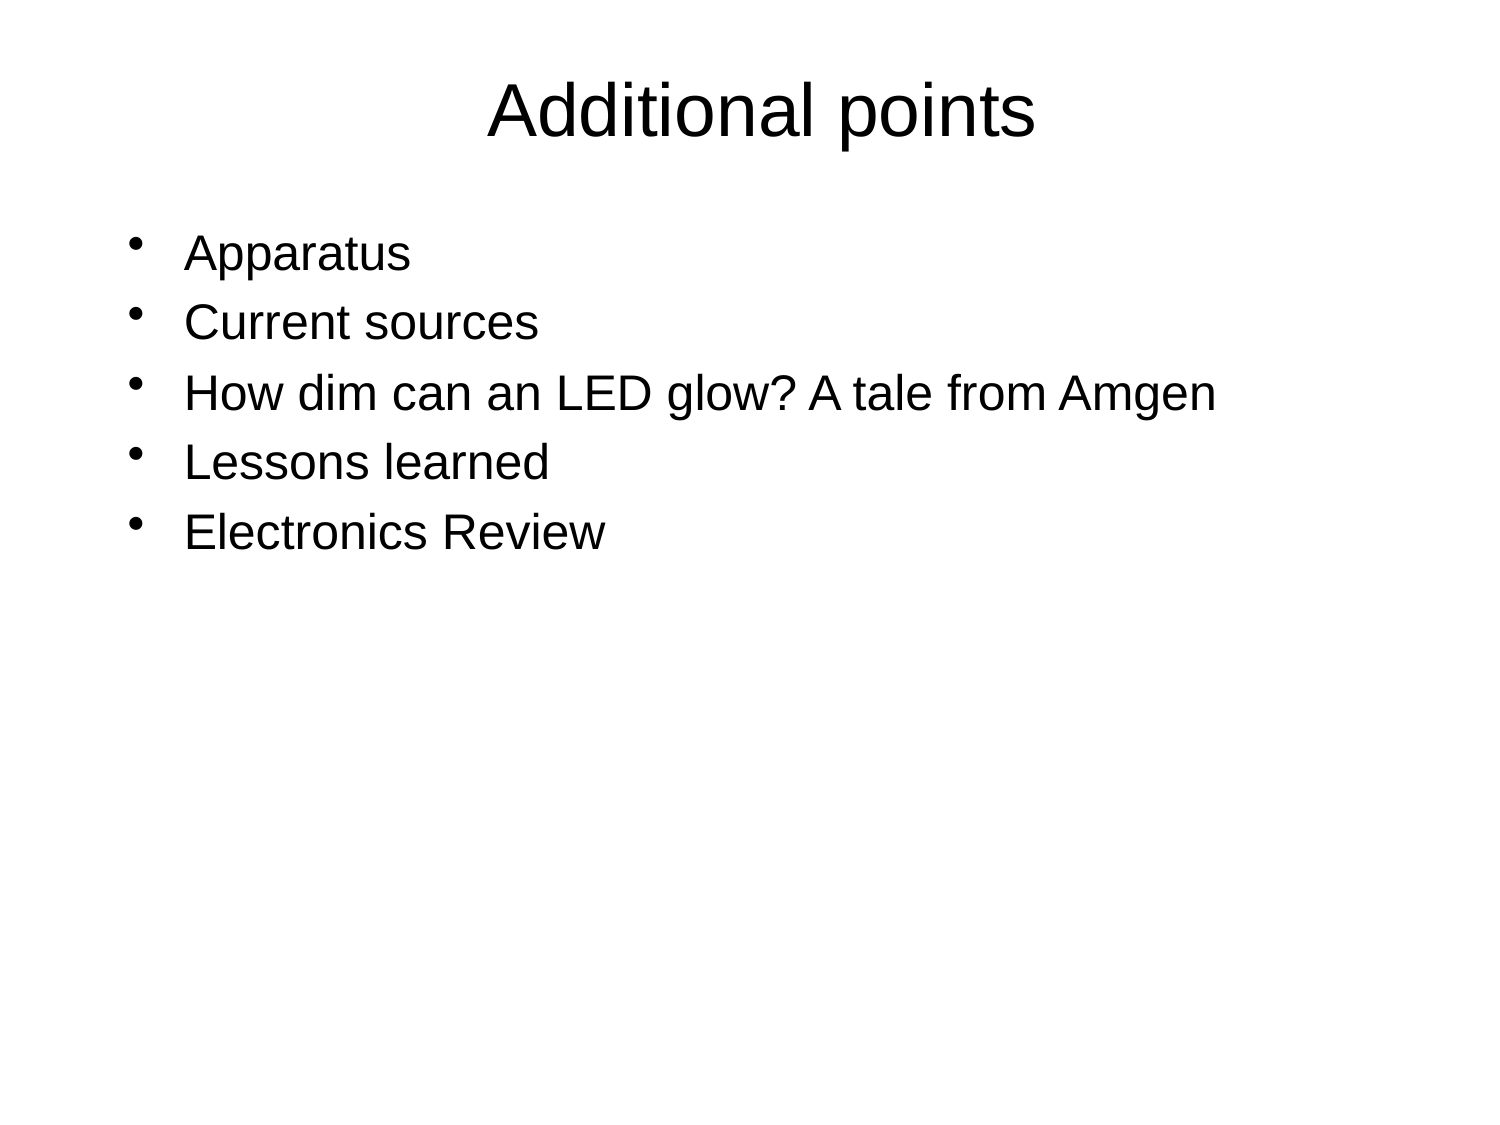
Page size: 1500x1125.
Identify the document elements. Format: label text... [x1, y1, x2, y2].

title Additional points [125, 12, 1400, 200]
list Apparatus Current sources How dim can an LED glow? A tale from Amgen Lessons learned Electronics Review [112, 212, 1388, 1000]
